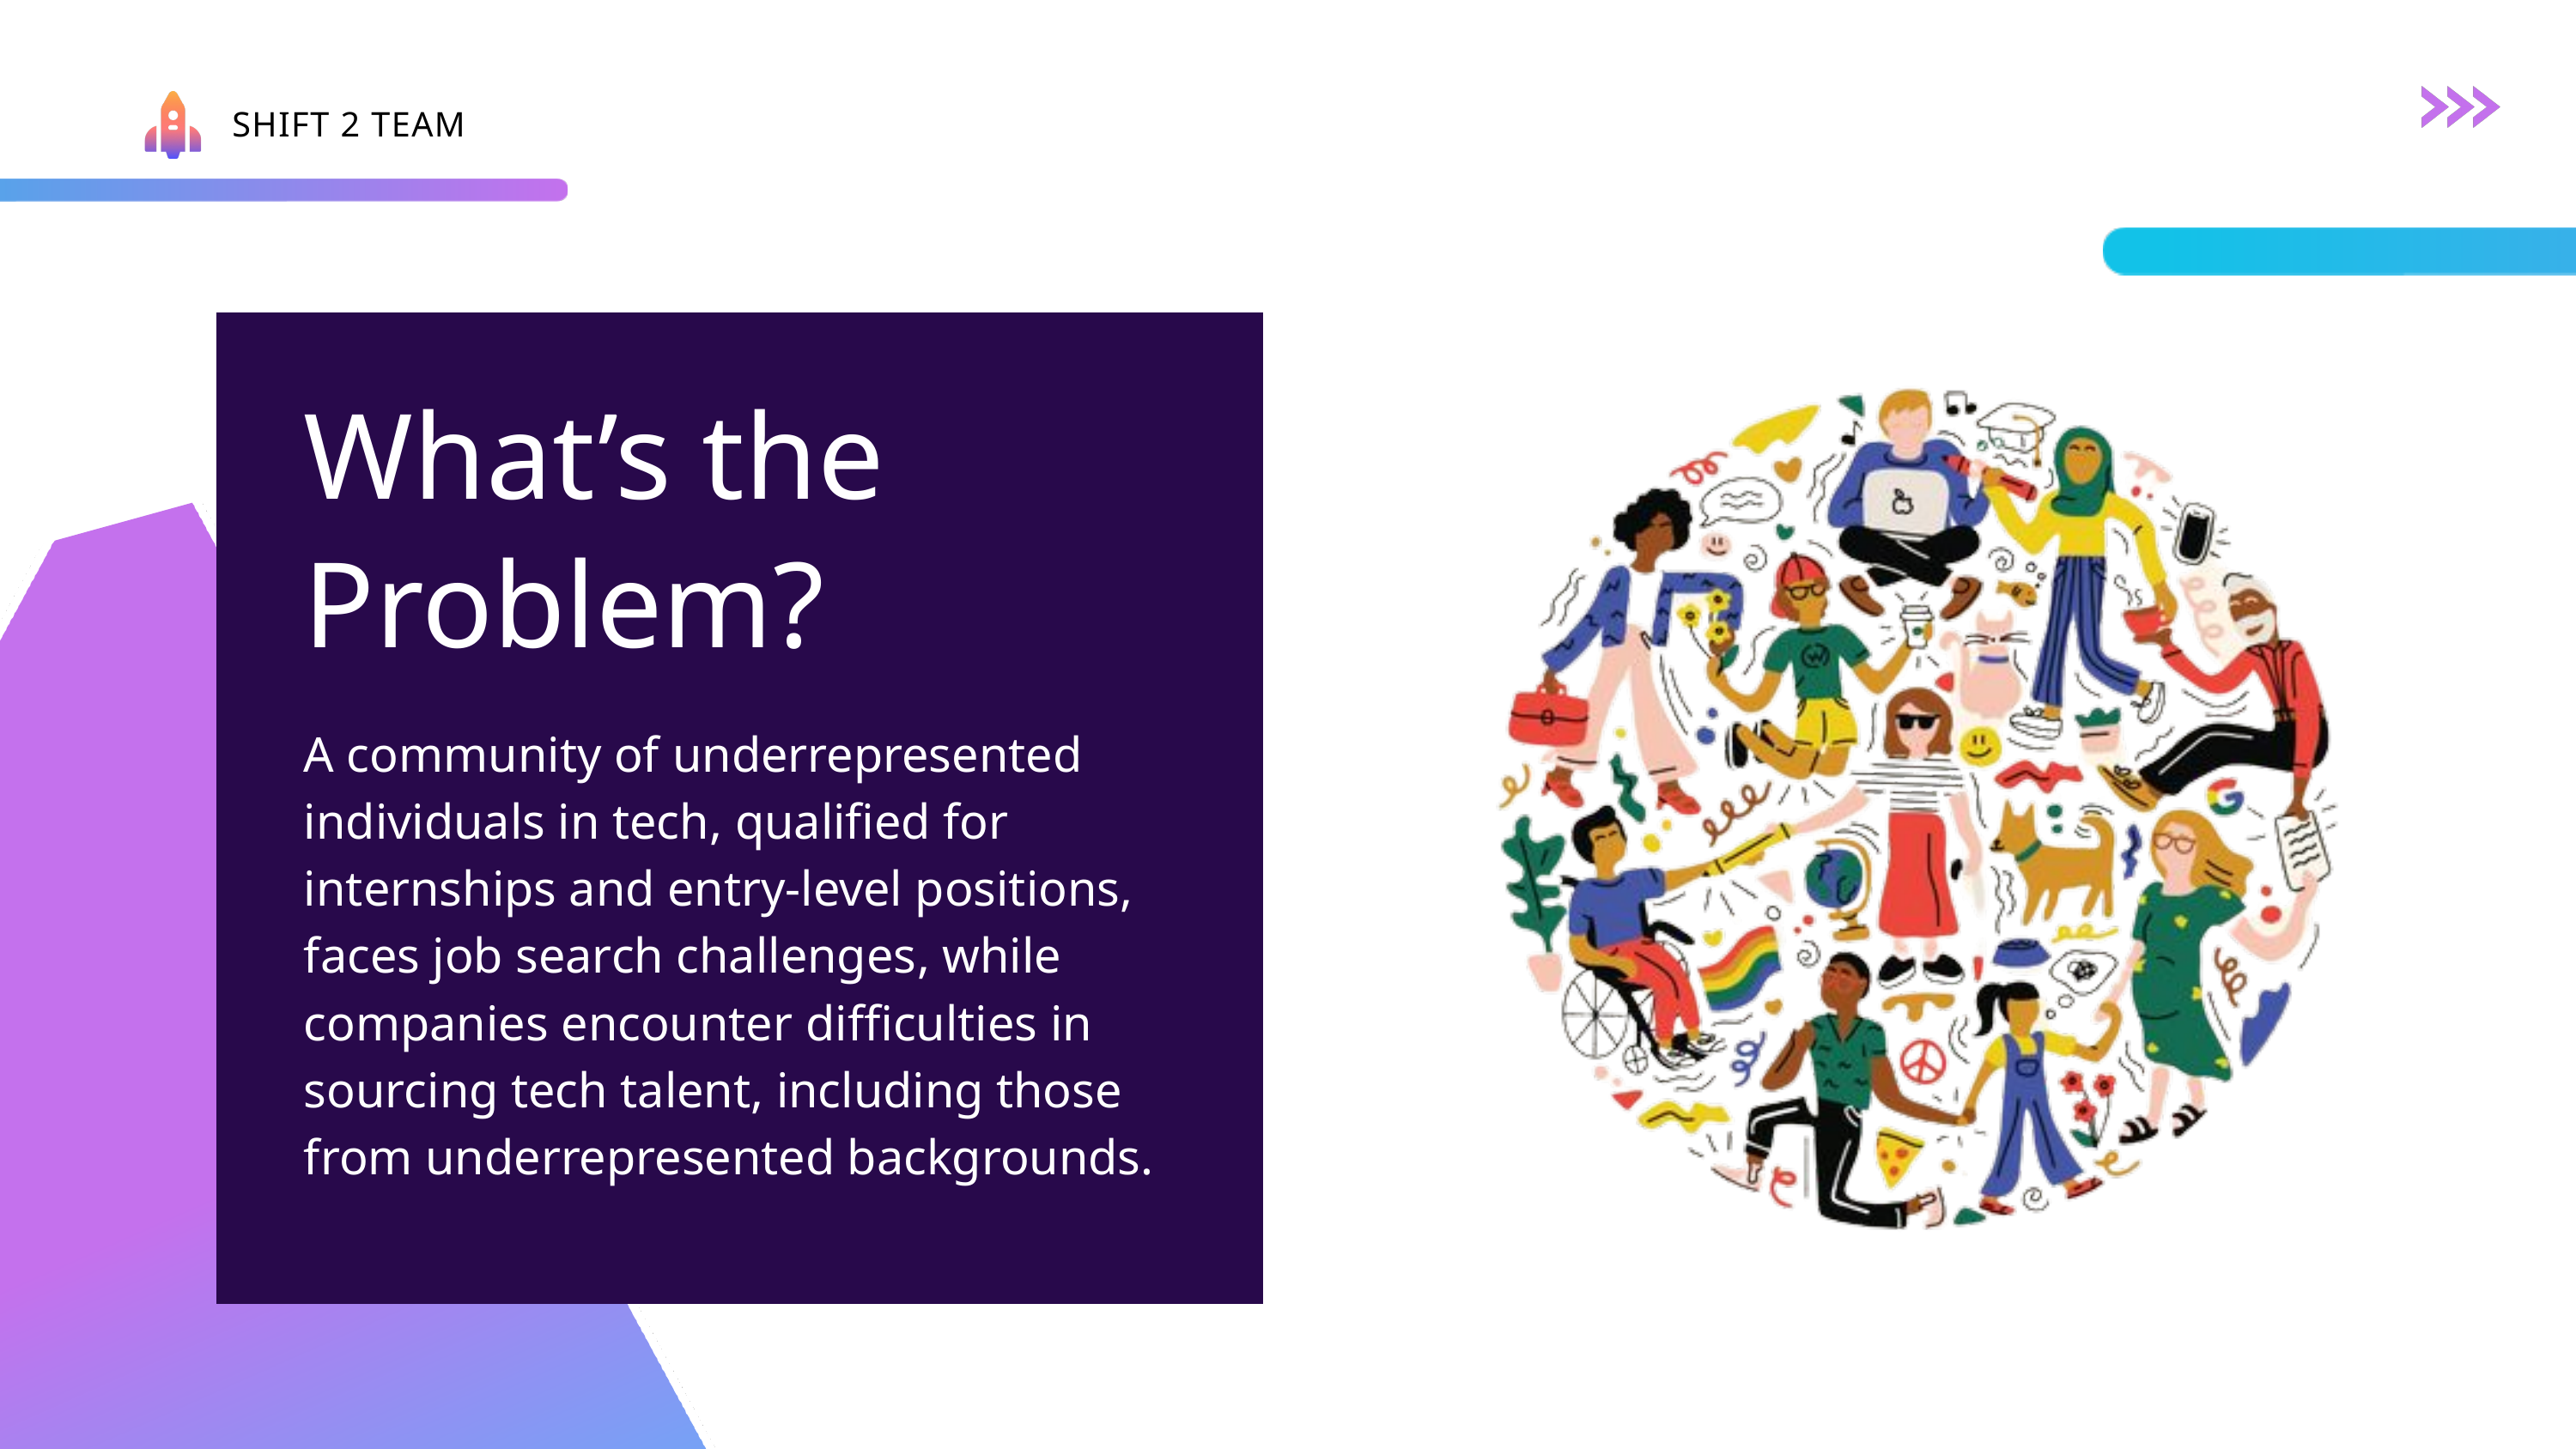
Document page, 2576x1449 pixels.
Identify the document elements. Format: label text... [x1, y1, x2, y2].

text_box [1264, 312, 2576, 1276]
text_box SHIFT 2 TEAM [232, 106, 659, 144]
text_box [0, 497, 931, 1449]
text_box [144, 91, 202, 159]
text_box [2421, 86, 2500, 129]
text_box [2103, 227, 2576, 276]
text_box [216, 312, 1263, 1304]
text_box [0, 179, 568, 202]
